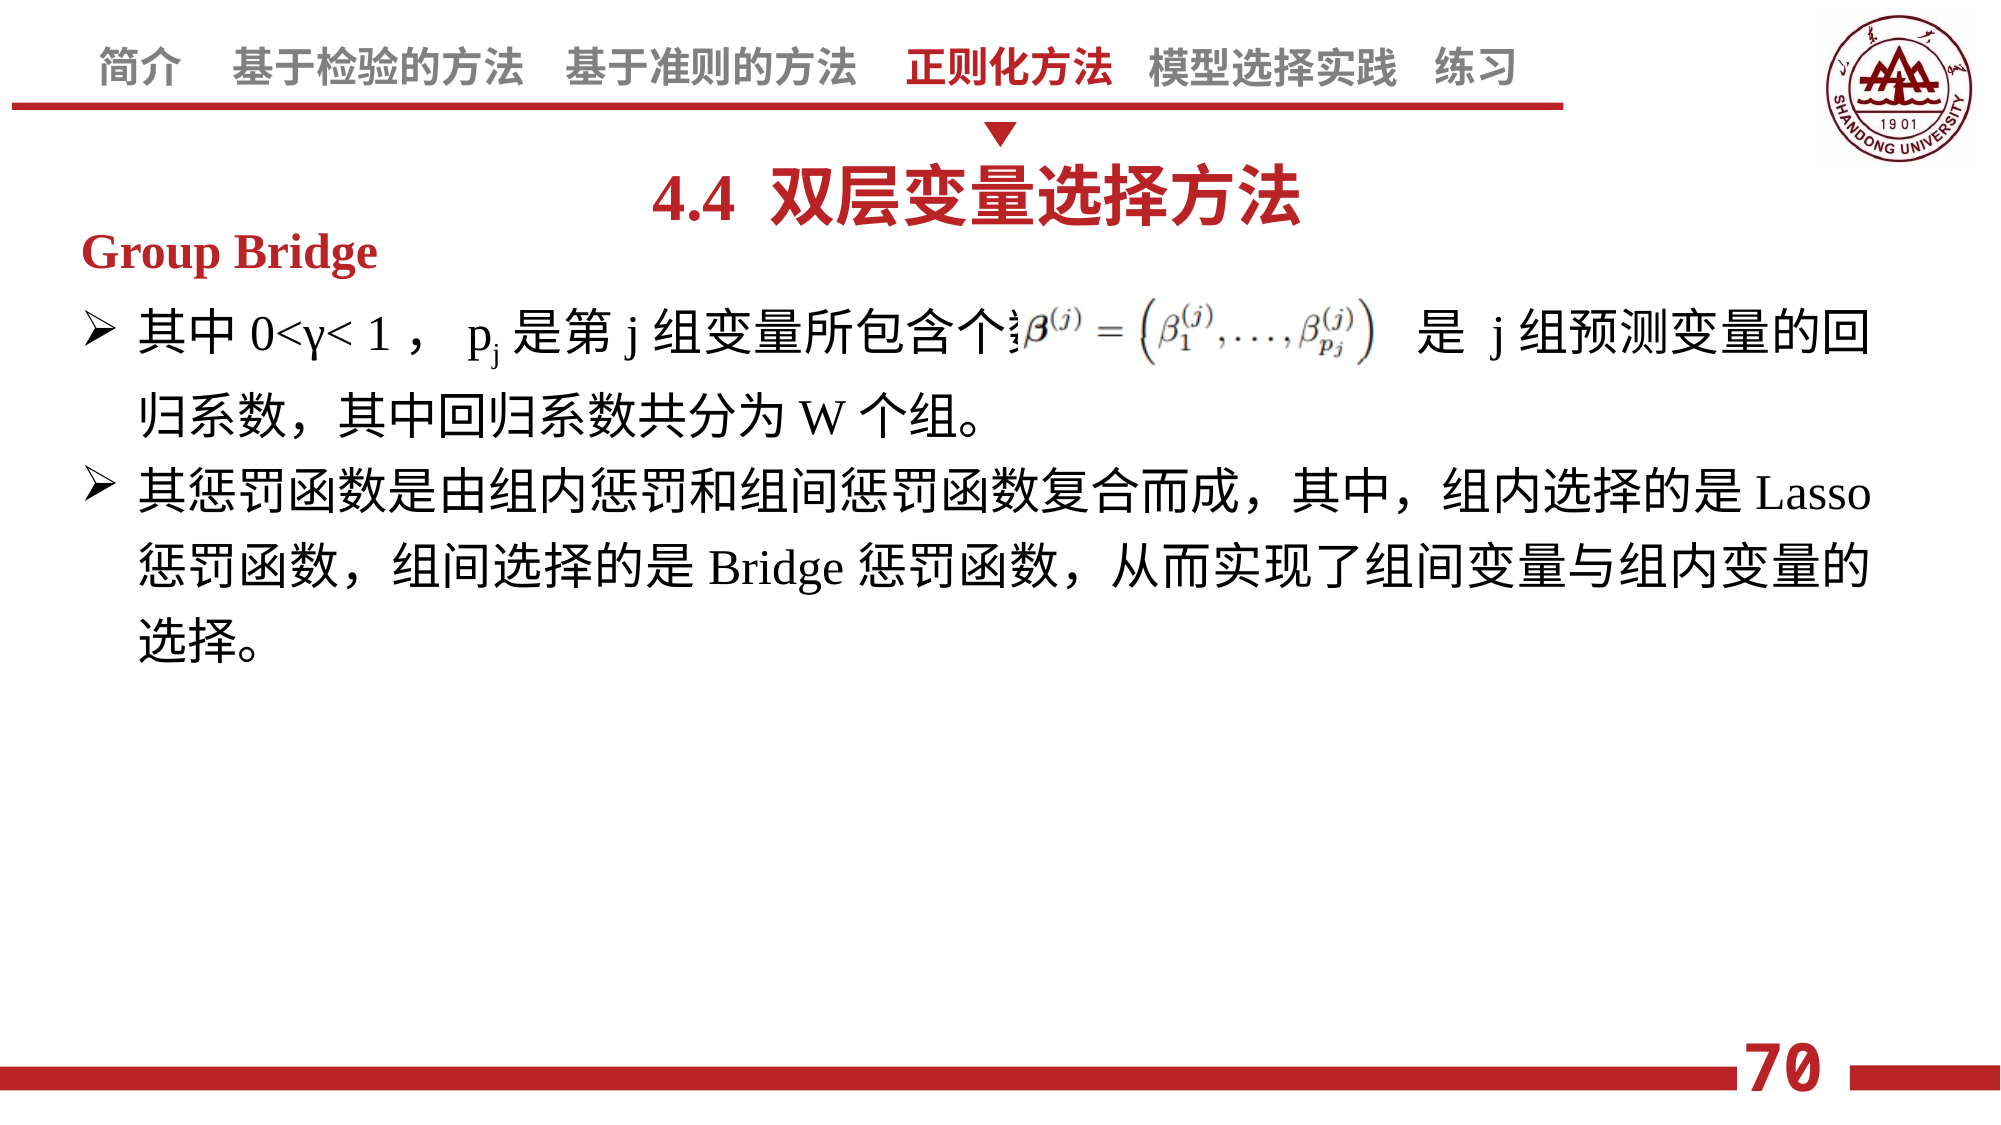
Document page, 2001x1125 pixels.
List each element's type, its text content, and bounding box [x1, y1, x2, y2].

picture [1017, 294, 1375, 369]
text_box 4.4 双层变量选择方法 [625, 146, 1375, 242]
picture [1820, 9, 1977, 167]
text_box 其中0<γ< 1，pj是第j组变量所包含个数， 是 j组预测变量的回归系数，其中回归系数共分为W个组。 其惩罚函数是由组内惩罚和组间惩罚函数复合而成，其中，组内选择的是Lasso 惩罚函数，组间选择的是Bridge惩罚函数，从而实现了组间变量与组内变量的选择。 [65, 286, 1887, 677]
text_box Group Bridge [65, 211, 1069, 286]
